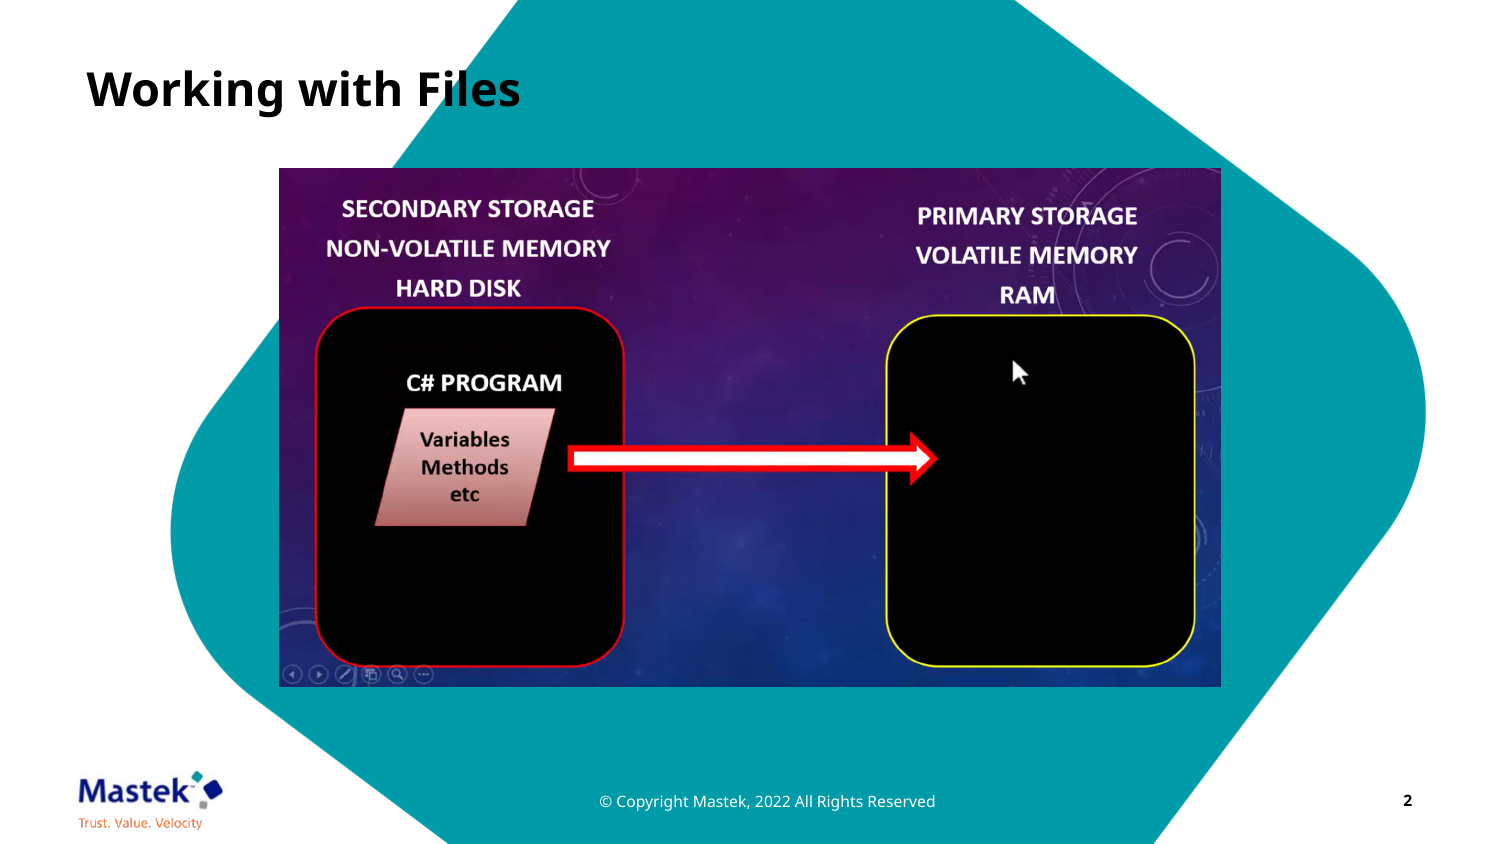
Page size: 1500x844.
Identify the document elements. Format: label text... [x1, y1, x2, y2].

picture [0, 0, 1500, 844]
list Working with Files [73, 53, 1427, 116]
